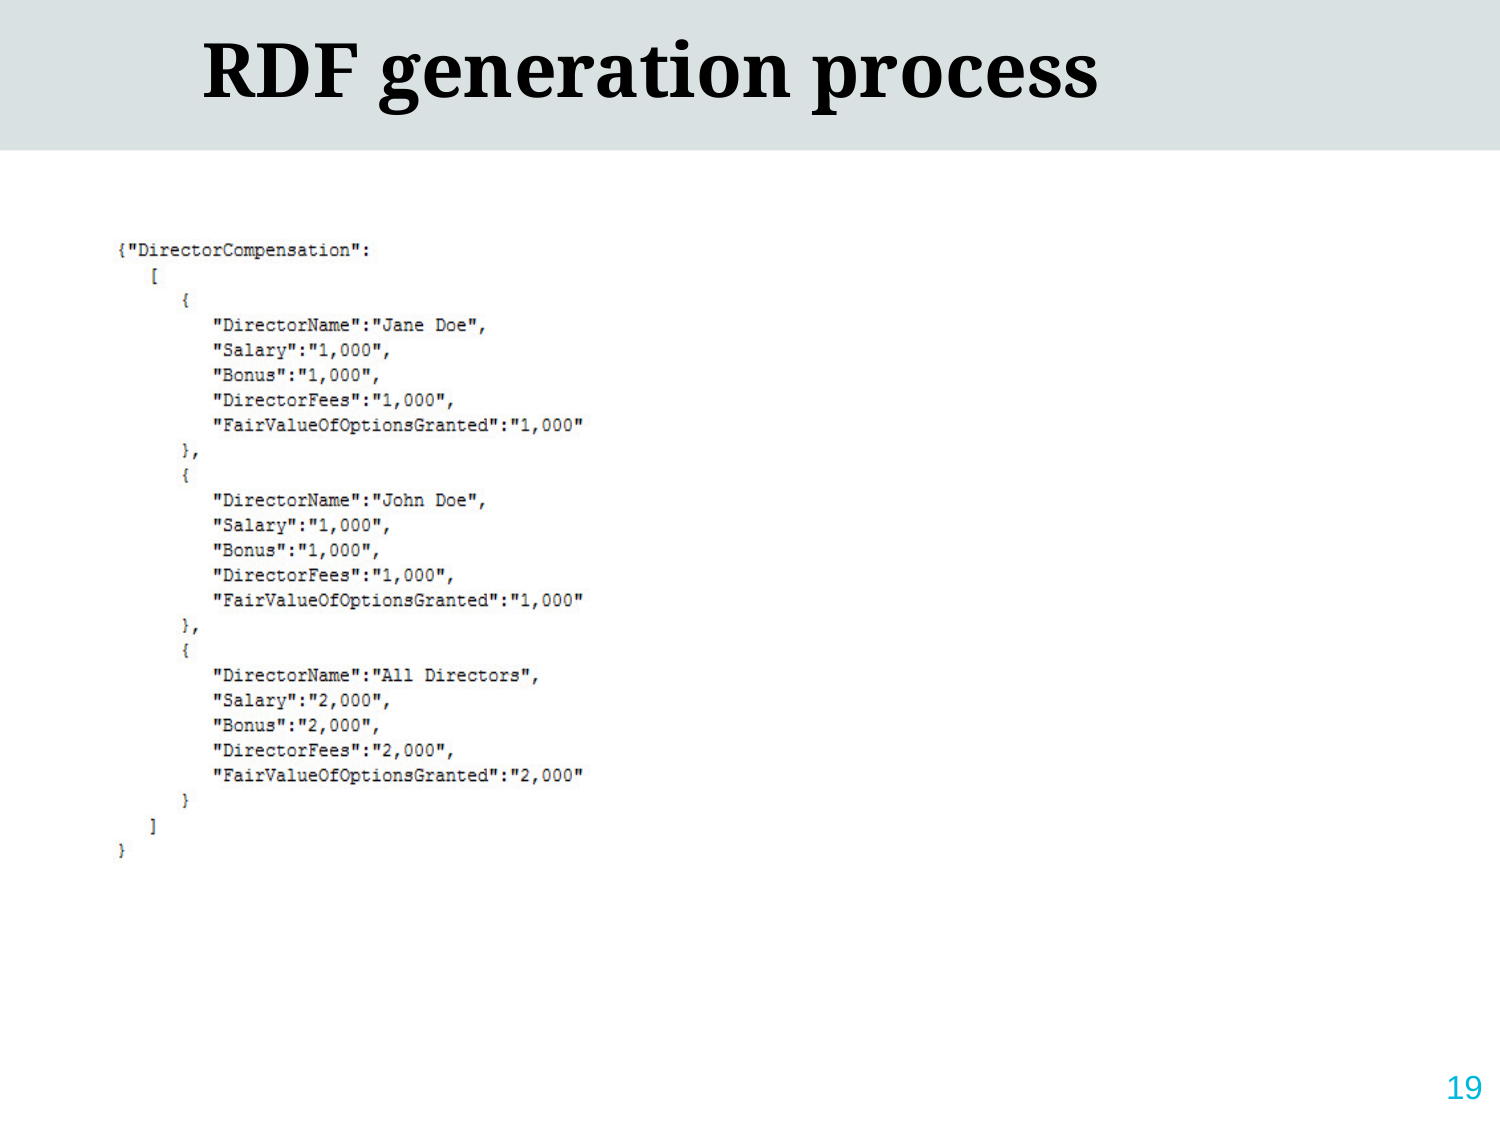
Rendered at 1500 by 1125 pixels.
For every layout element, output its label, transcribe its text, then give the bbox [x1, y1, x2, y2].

picture [49, 238, 634, 866]
slide_number 19 [1376, 1053, 1484, 1120]
title RDF generation process [76, 22, 1228, 185]
